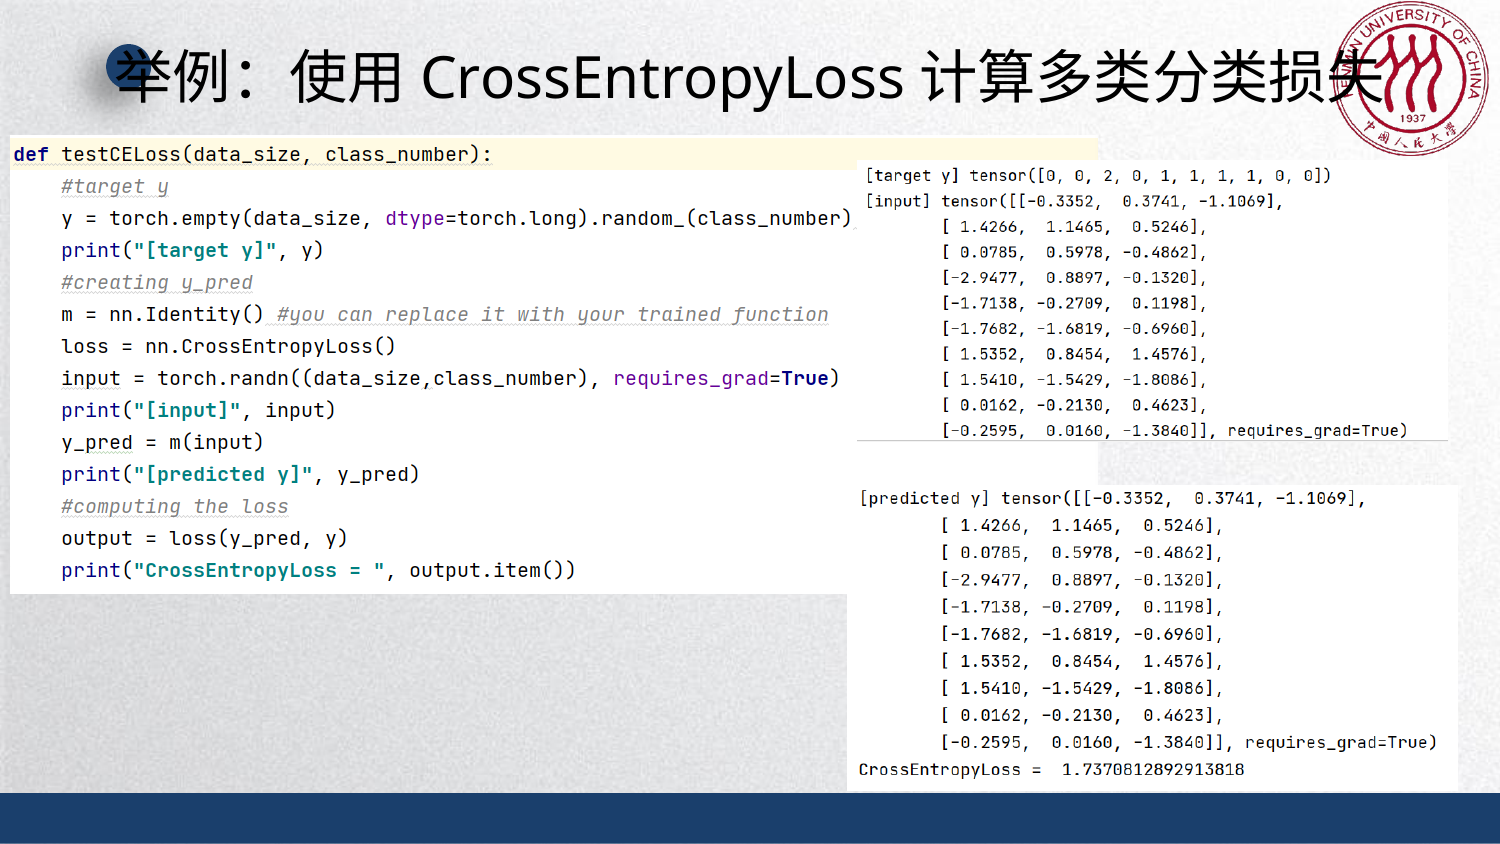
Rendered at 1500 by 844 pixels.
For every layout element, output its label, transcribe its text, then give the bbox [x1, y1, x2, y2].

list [10, 135, 1098, 594]
title 举例：使用CrossEntropyLoss计算多类分类损失 [75, 33, 1425, 116]
picture [0, 0, 1500, 793]
